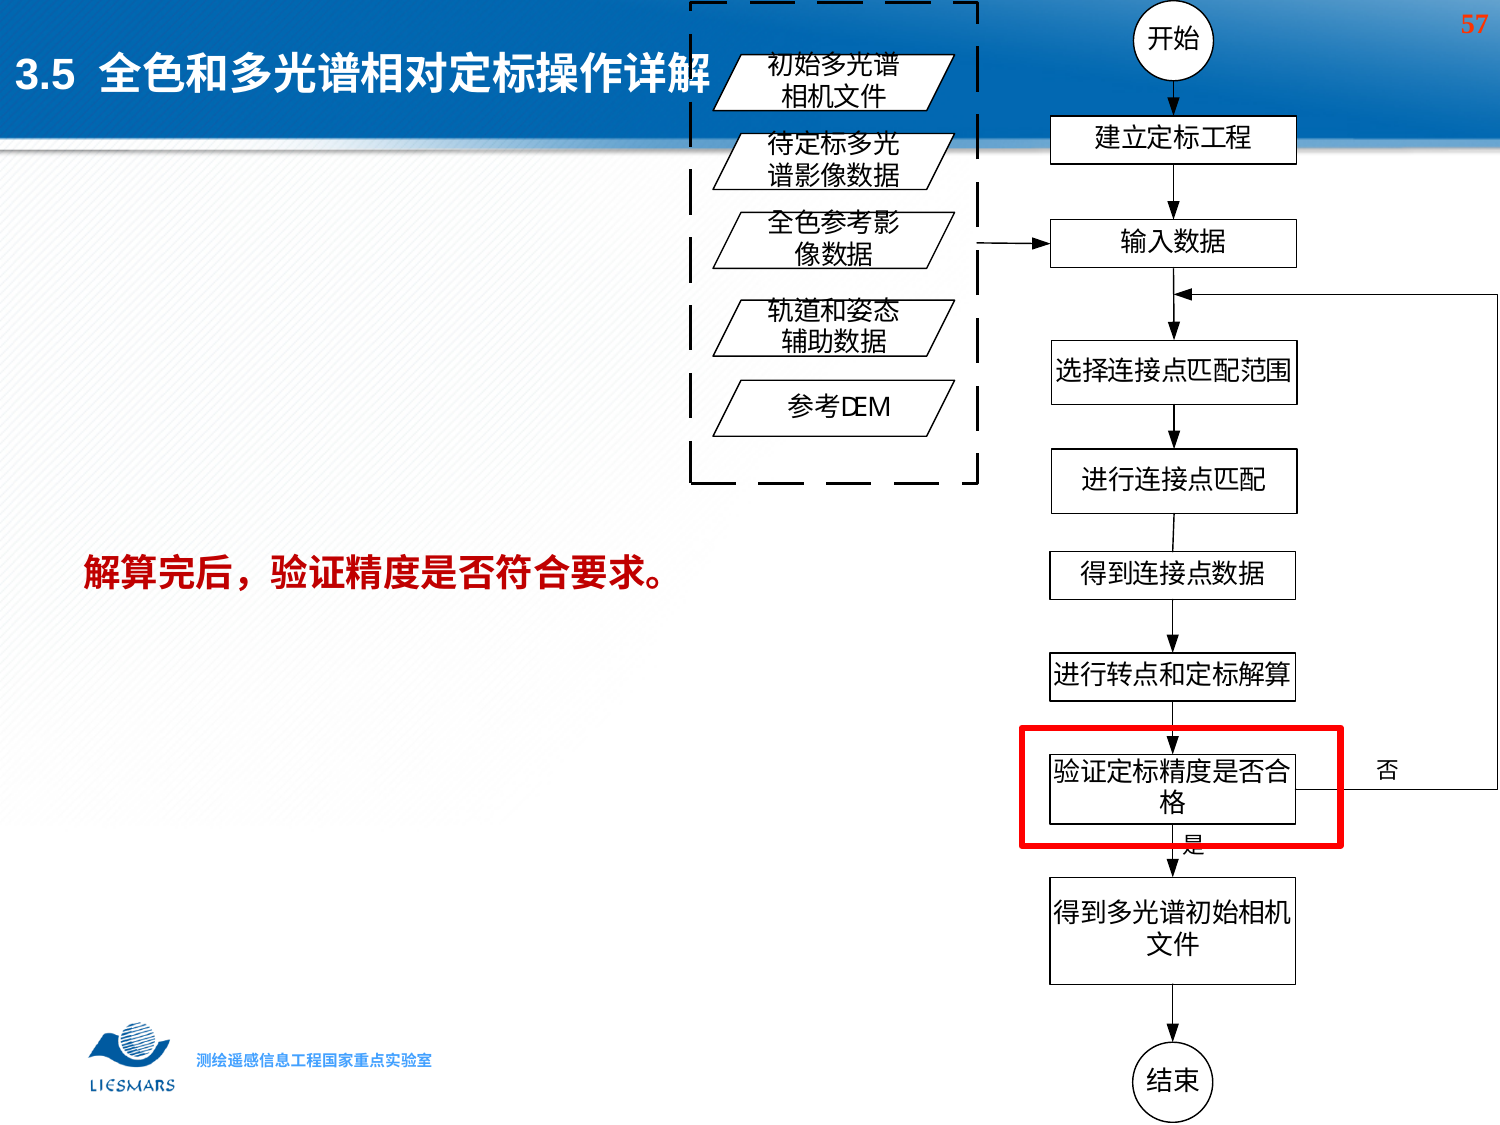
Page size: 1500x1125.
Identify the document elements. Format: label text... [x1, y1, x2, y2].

title 3.5 全色和多光谱相对定标操作详解 [0, 18, 681, 126]
picture [0, 0, 1500, 1125]
text_box [207, 1053, 211, 1065]
text_box [280, 1054, 285, 1062]
text_box 解算完后，验证精度是否符合要求。 [68, 518, 681, 601]
text_box [247, 1054, 252, 1062]
